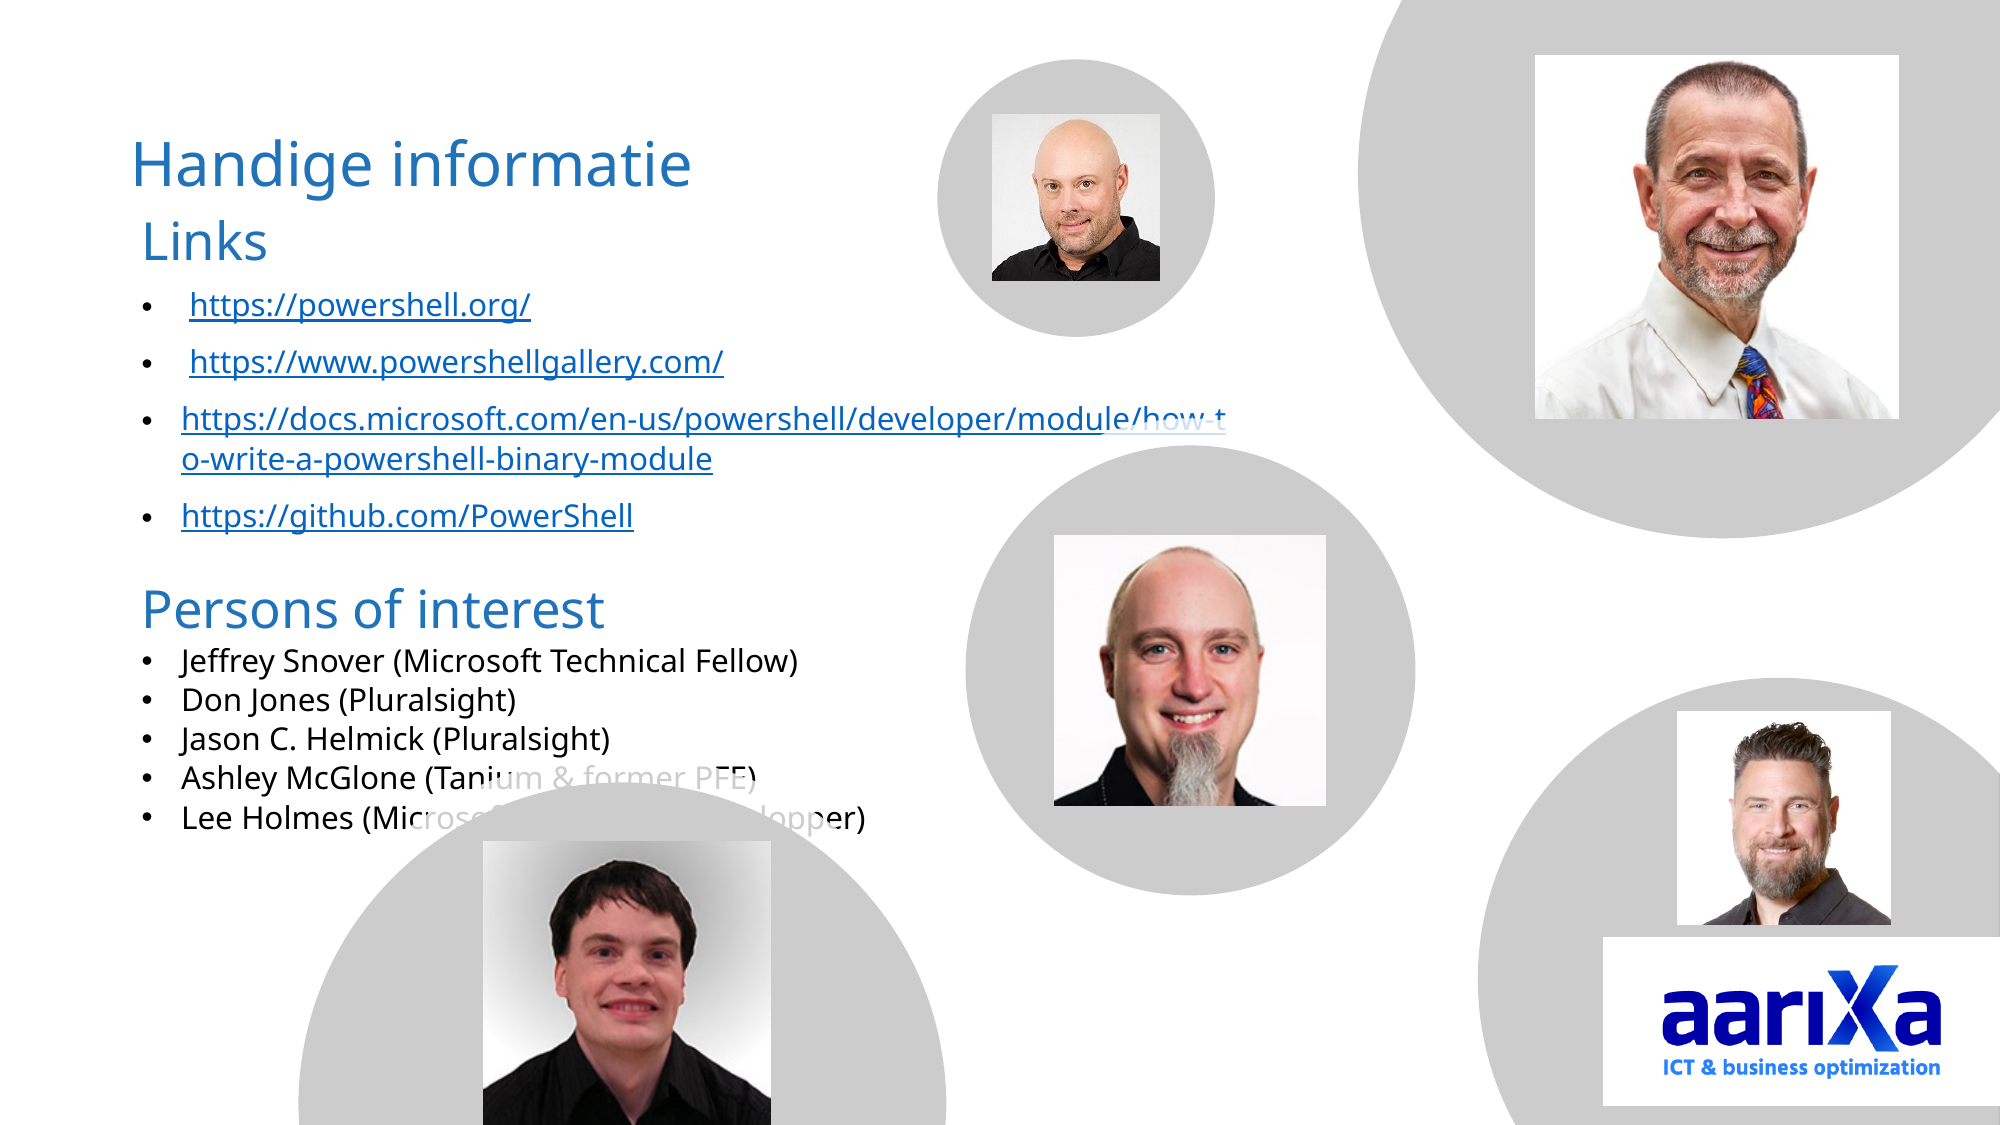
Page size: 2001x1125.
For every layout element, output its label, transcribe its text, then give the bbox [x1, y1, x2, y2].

picture [1677, 711, 1891, 925]
picture [1535, 55, 1899, 419]
text_box [909, 31, 1243, 365]
text_box [937, 417, 1444, 924]
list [1603, 937, 2000, 1106]
text_box [270, 754, 975, 1125]
title Handige informatie [115, 104, 876, 229]
picture [1054, 535, 1326, 806]
picture [483, 841, 771, 1125]
picture [992, 114, 1160, 281]
text_box [1330, 0, 2000, 567]
text_box [1450, 649, 2000, 1125]
text_box Links https://powershell.org/ https://www.powershellgallery.com/ https://docs.microsoft.com/en-us/powershell/developer/module/how-to-write-a-powershell-binary-module https://github.com/PowerShell Persons of interest Jeffrey Snover (Microsoft Technical Fellow) Don Jones (Pluralsight) Jason C. Helmick (Pluralsight) Ashley McGlone (Tanium & former PFE) Lee Holmes (Microsoft Powershell developper) [116, 207, 1250, 814]
